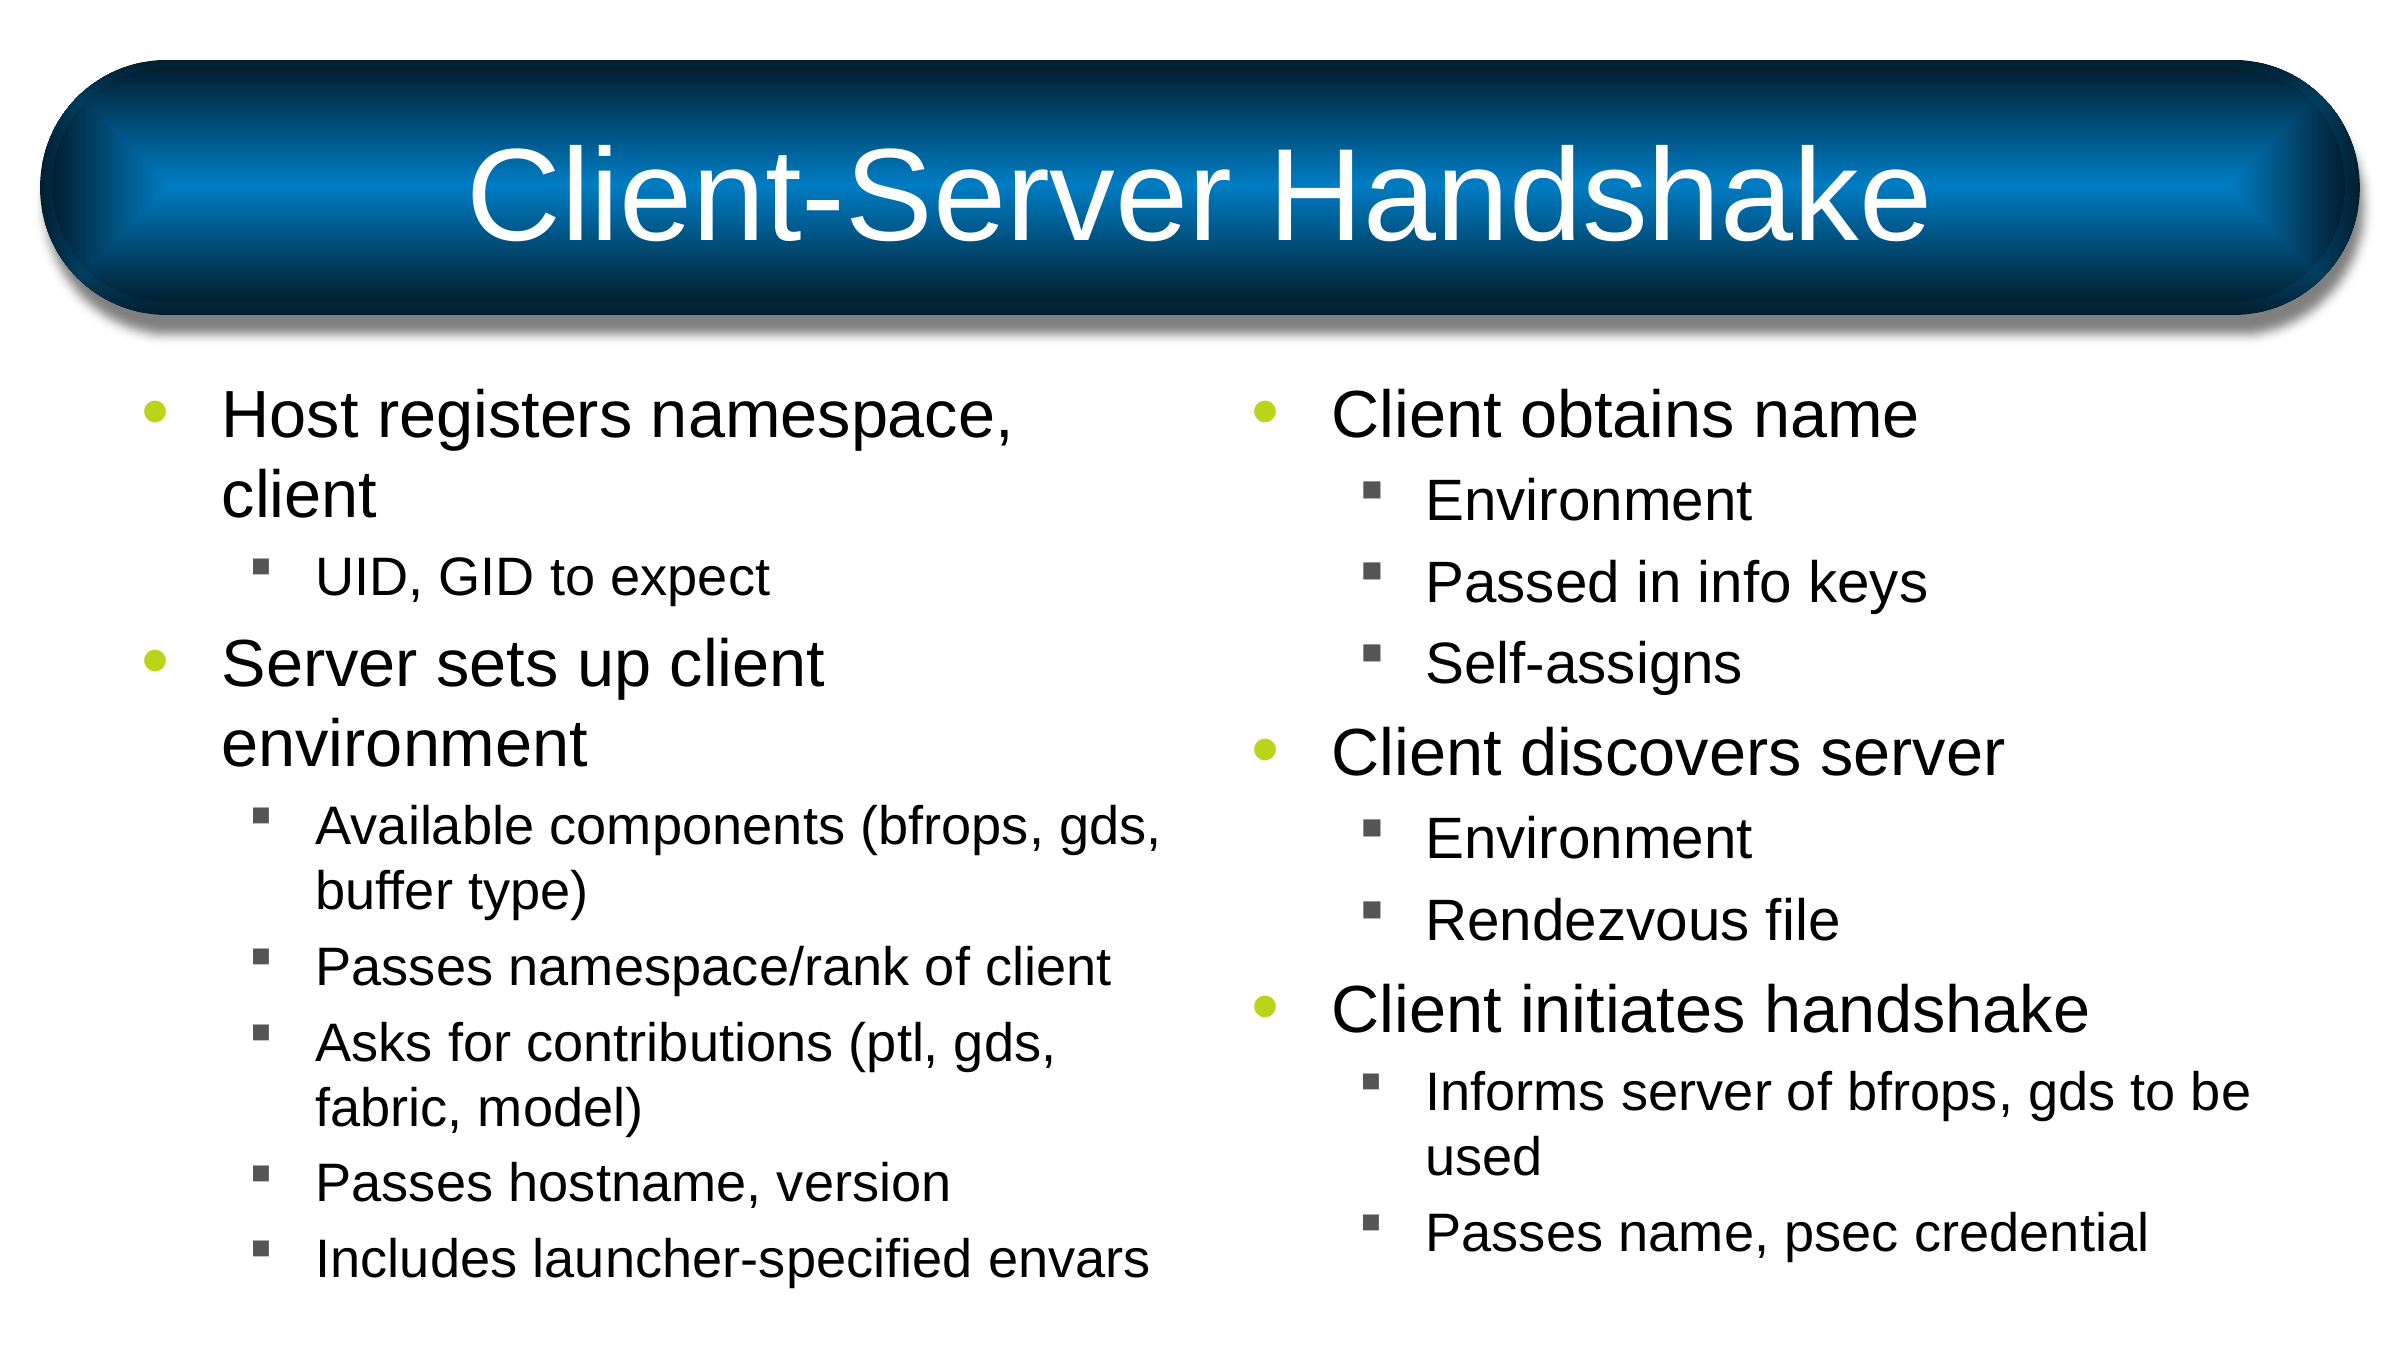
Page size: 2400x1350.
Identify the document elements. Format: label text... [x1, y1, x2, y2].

title Client-Server Handshake [179, 75, 2221, 300]
list Host registers namespace, client UID, GID to expect Server sets up client environment Available components (bfrops, gds, buffer type) Passes namespace/rank of client Asks for contributions (ptl, gds, fabric, model) Passes hostname, version Includes launcher-specified envars [120, 360, 1190, 1320]
list Client obtains name Environment Passed in info keys Self-assigns Client discovers server Environment Rendezvous file Client initiates handshake Informs server of bfrops, gds to be used Passes name, psec credential [1230, 360, 2300, 1320]
